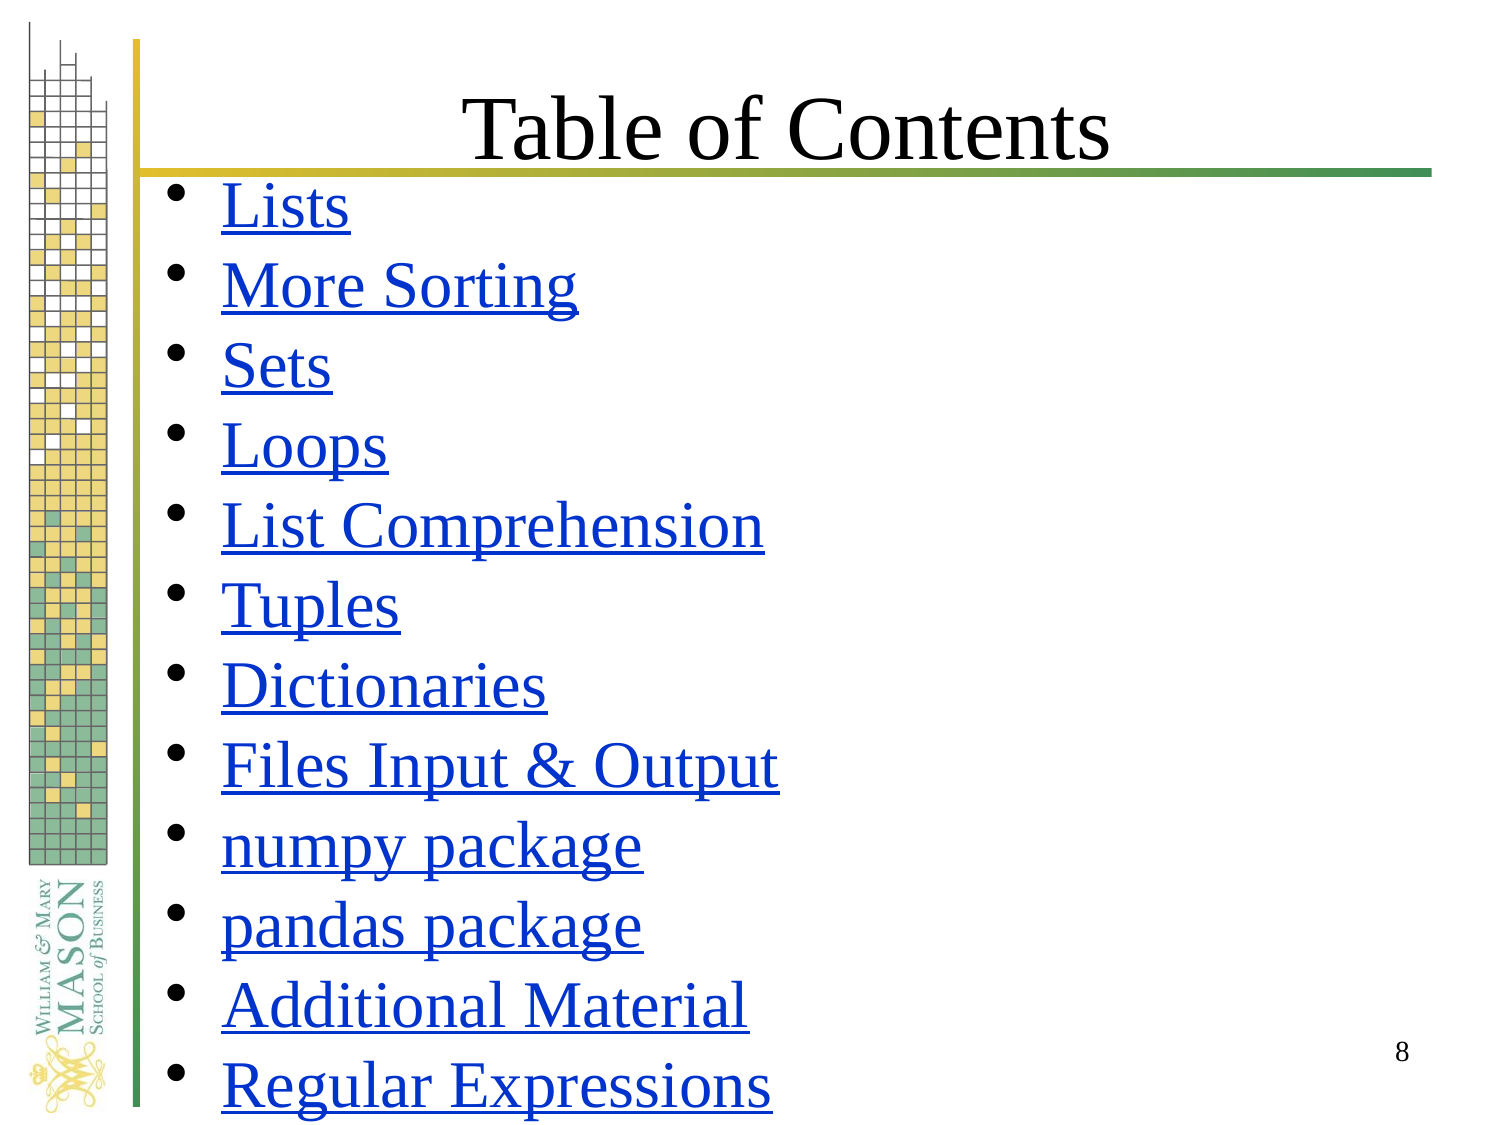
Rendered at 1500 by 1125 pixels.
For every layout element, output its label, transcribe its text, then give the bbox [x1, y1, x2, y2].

list Lists More Sorting Sets Loops List Comprehension Tuples Dictionaries Files Input & Output numpy package pandas package Additional Material Regular Expressions [150, 153, 1425, 921]
title Table of Contents [150, 45, 1425, 153]
slide_number 8 [1048, 1024, 1426, 1103]
table_cell is [29, 879, 107, 1113]
